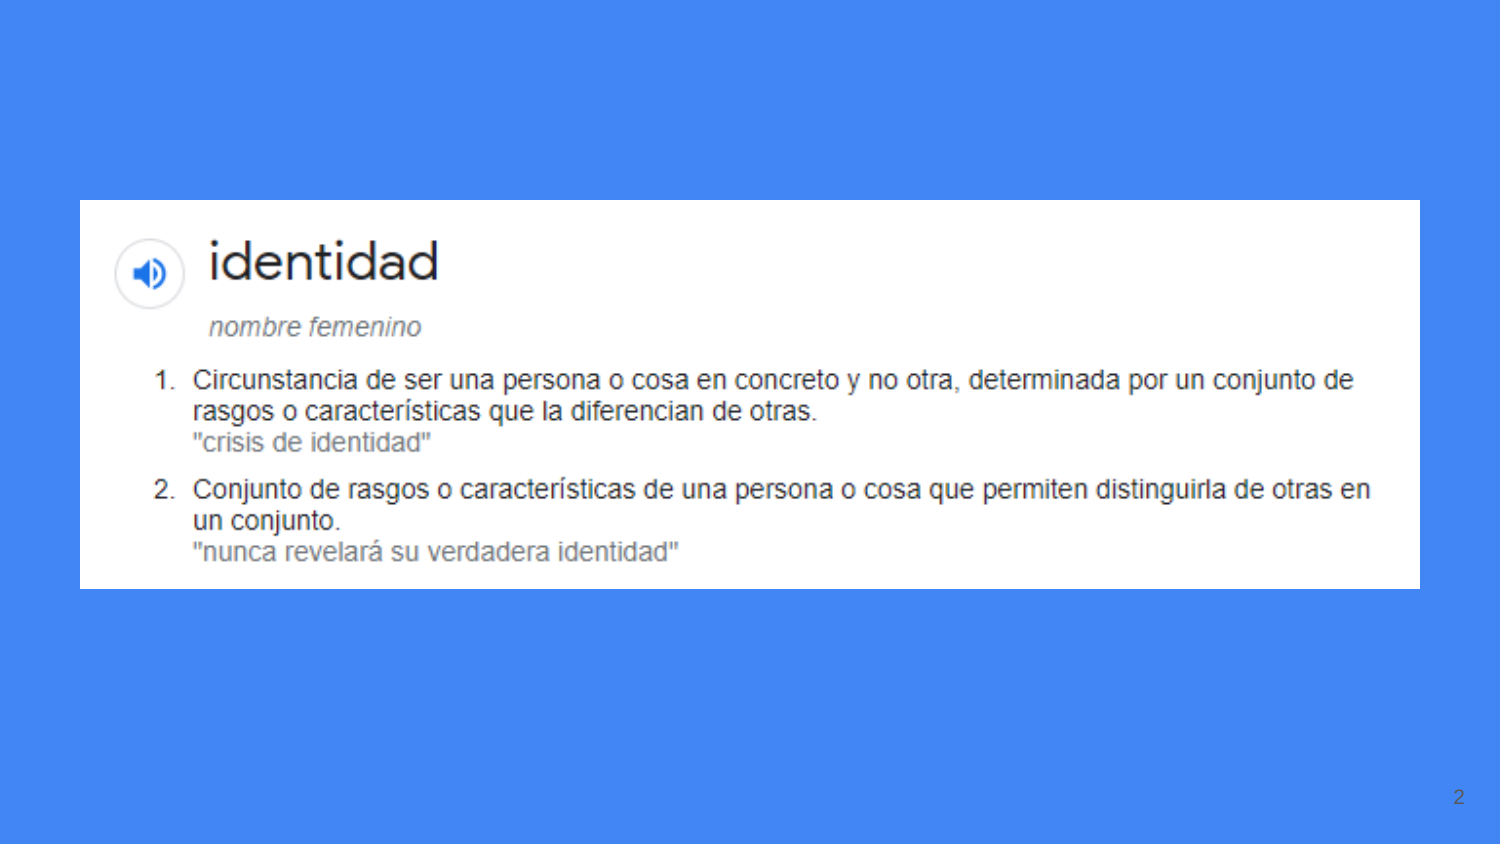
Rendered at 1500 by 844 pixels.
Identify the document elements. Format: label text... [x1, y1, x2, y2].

picture [79, 200, 1421, 589]
slide_number ‹#› [1389, 764, 1480, 830]
